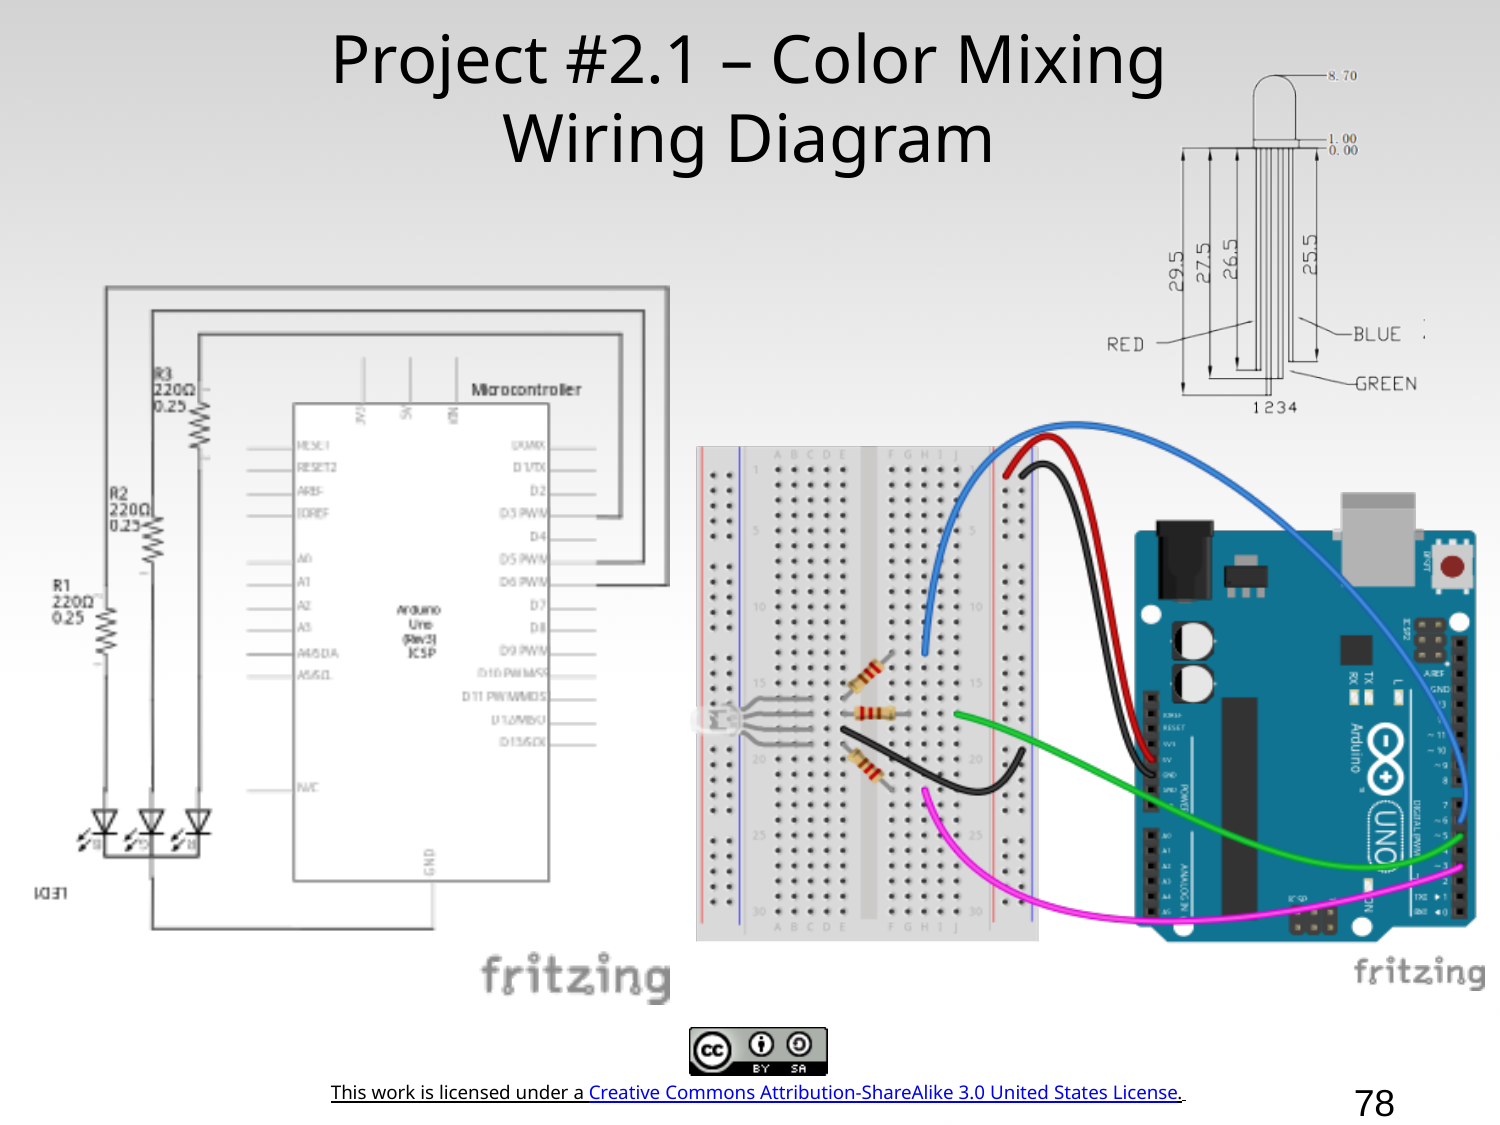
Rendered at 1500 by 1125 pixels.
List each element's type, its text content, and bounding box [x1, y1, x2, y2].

title Project #2.1 – Color Mixing Wiring Diagram [112, 2, 1388, 190]
picture [0, 0, 1500, 1125]
